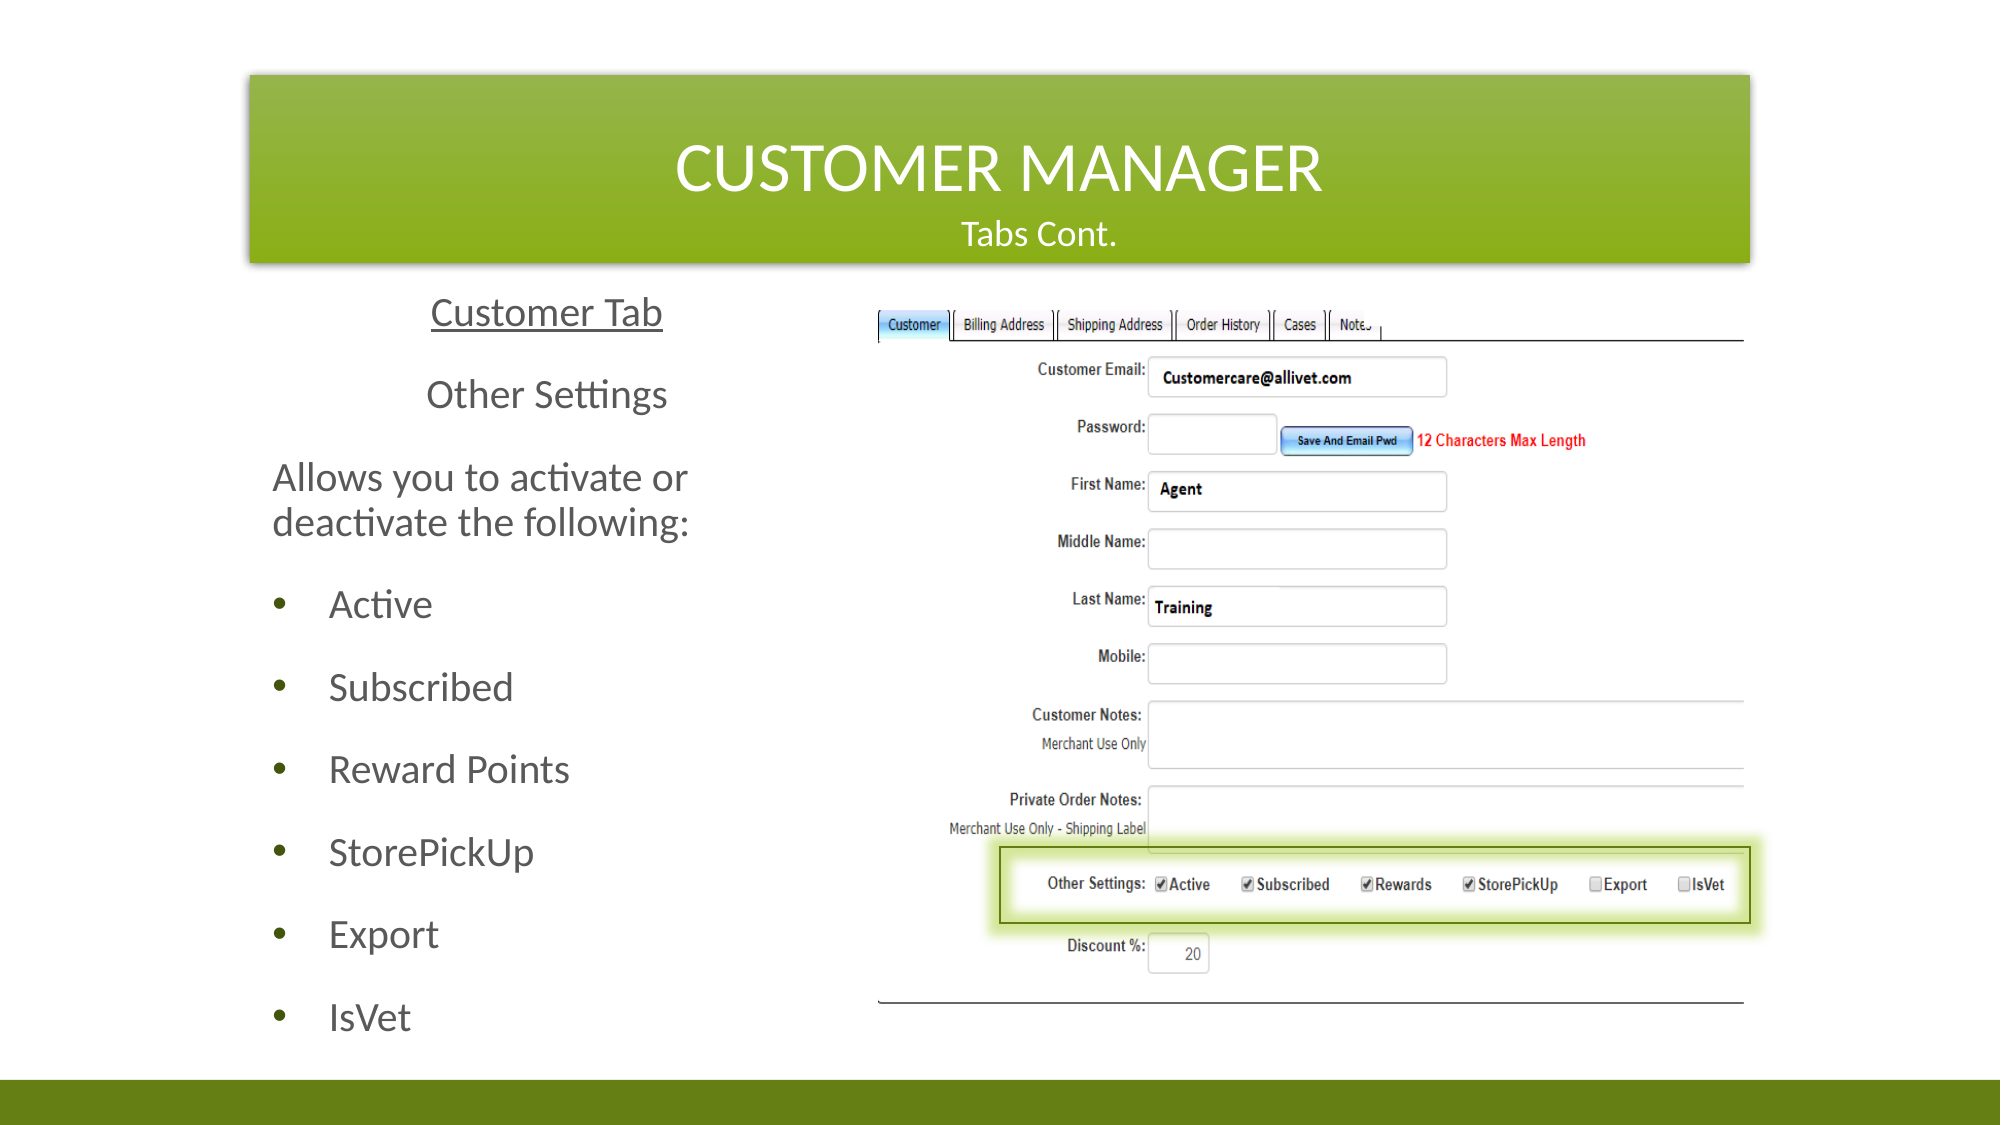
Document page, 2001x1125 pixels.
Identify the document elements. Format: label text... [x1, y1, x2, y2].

list Customer Tab Other Settings Allows you to activate or deactivate the following: Active Subscribed Reward Points StorePickUp Export IsVet [249, 282, 837, 1050]
text_box Tabs Cont. [946, 201, 1423, 262]
title Customer Manager [249, 75, 1750, 263]
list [878, 299, 1750, 1006]
